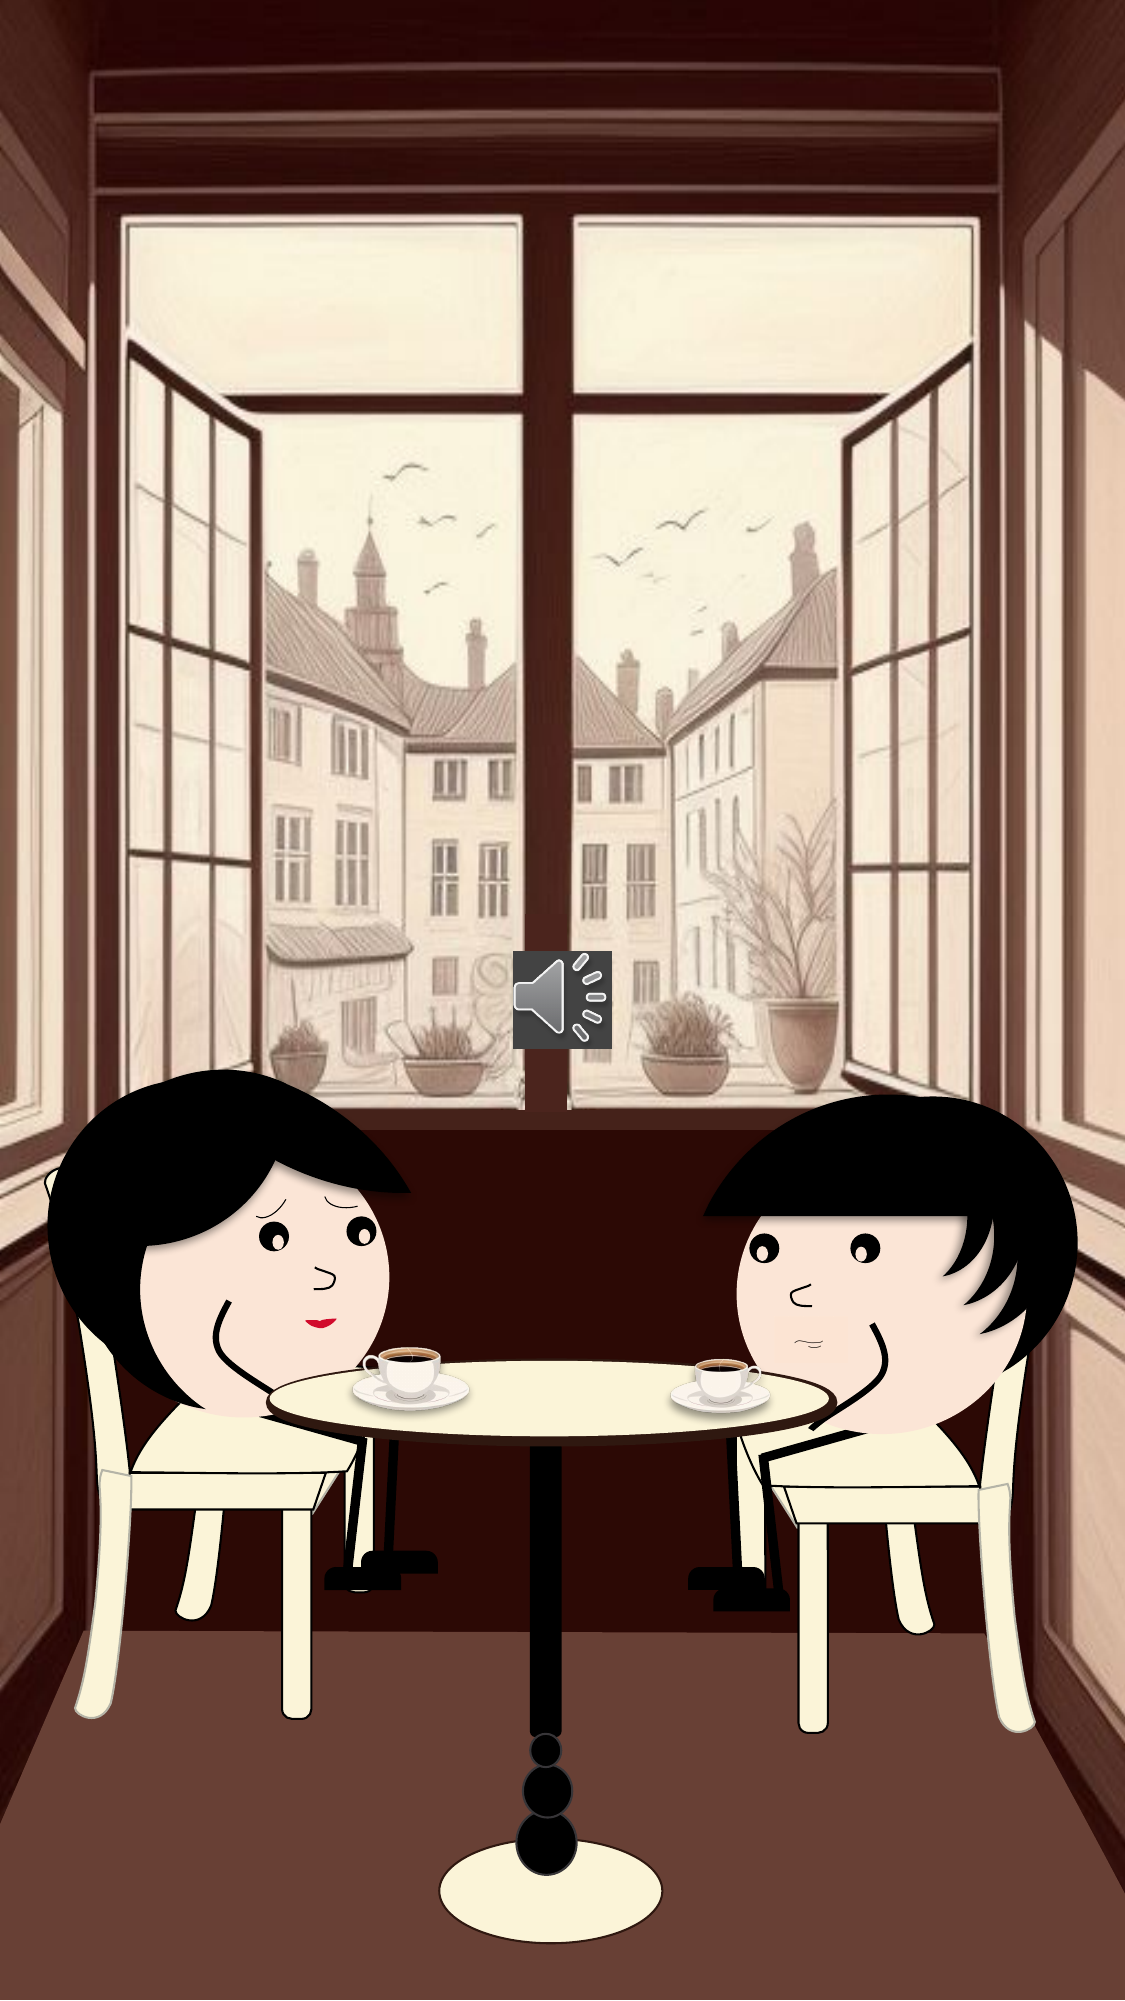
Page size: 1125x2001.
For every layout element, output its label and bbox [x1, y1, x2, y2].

text_box [688, 1094, 1082, 1612]
text_box [269, 1360, 832, 1944]
picture [512, 949, 613, 1050]
picture [345, 1325, 482, 1424]
text_box [832, 1612, 1052, 1733]
picture [660, 1340, 777, 1425]
text_box [0, 0, 1125, 2000]
text_box [58, 1590, 269, 1720]
text_box [43, 1078, 438, 1590]
text_box [773, 1316, 849, 1364]
